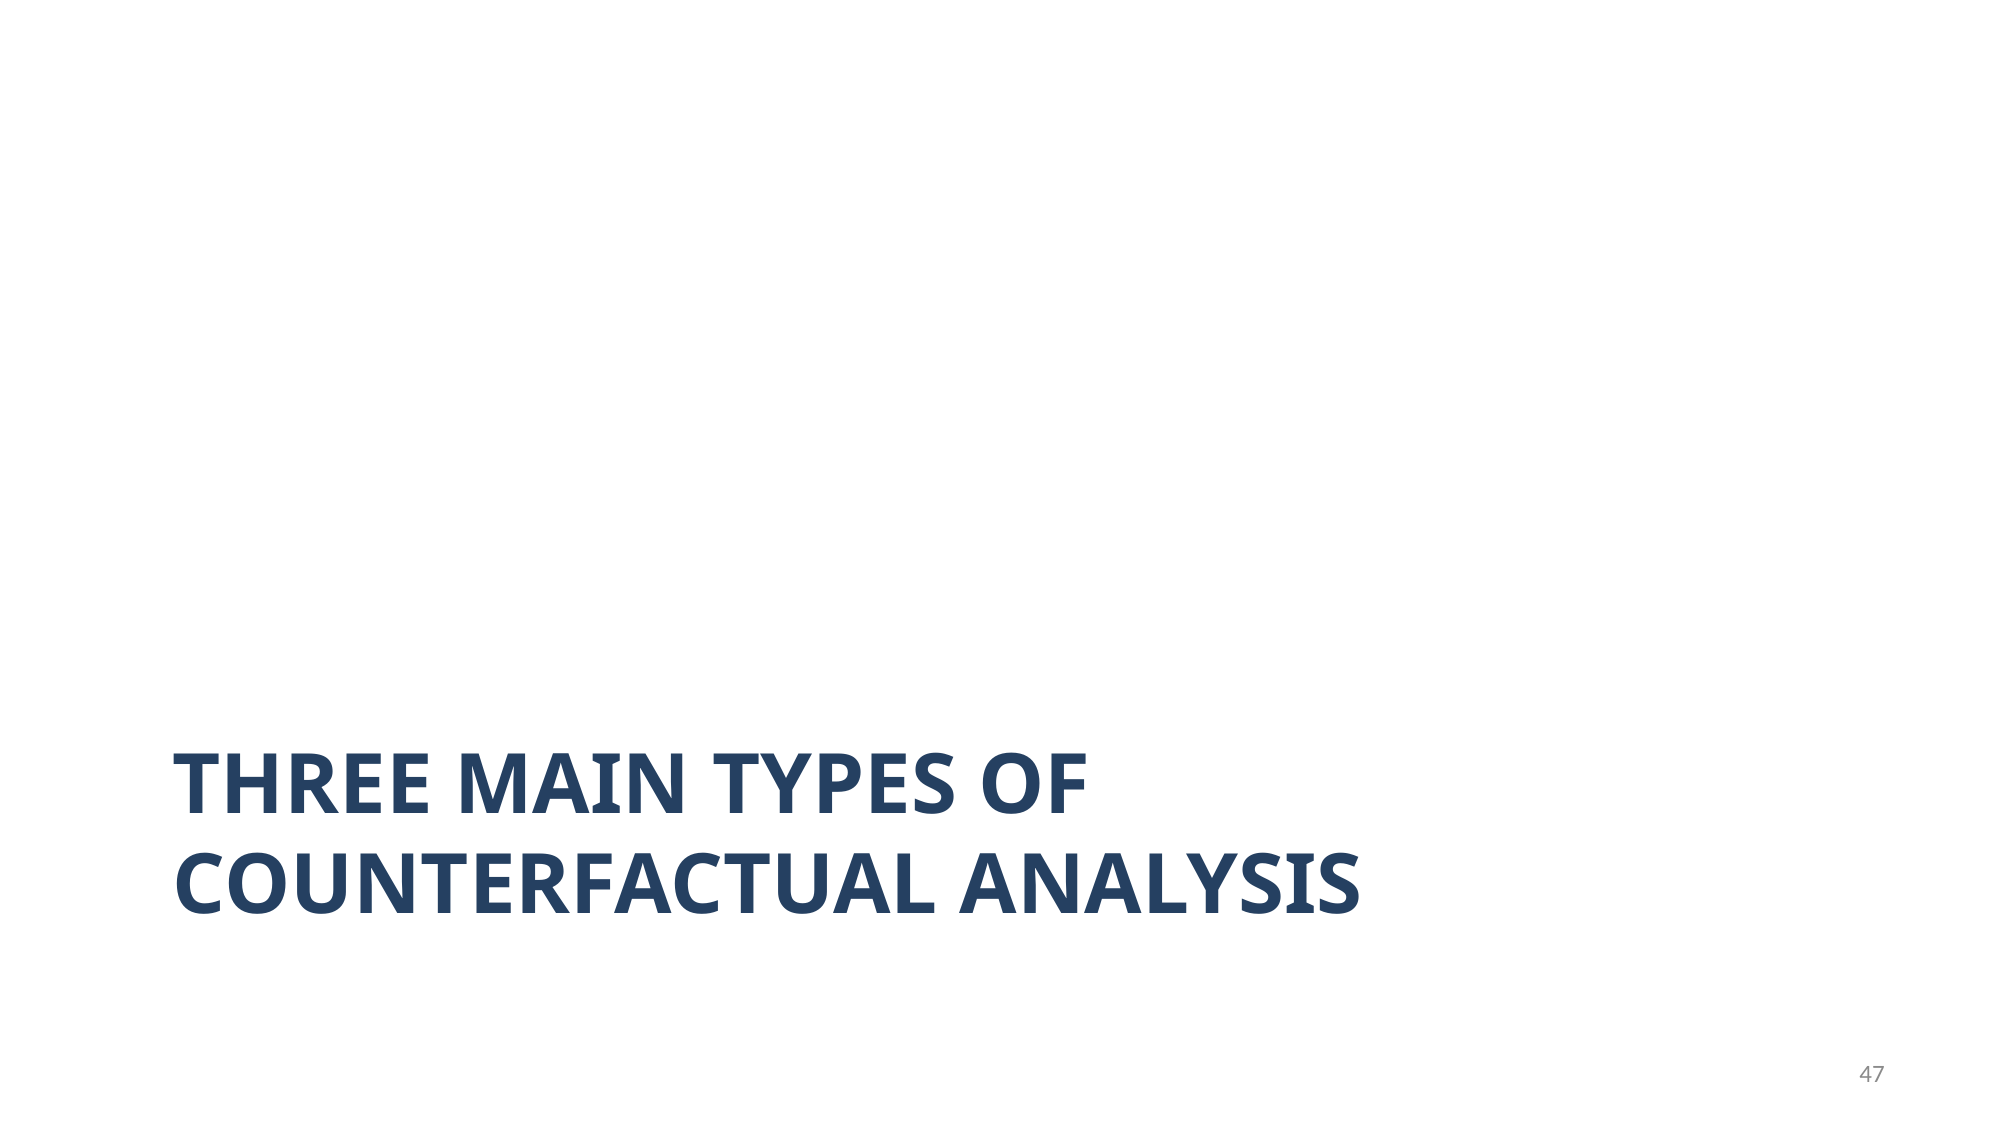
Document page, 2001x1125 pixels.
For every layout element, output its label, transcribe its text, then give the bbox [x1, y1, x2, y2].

title Three main types of Counterfactual analysis [157, 722, 1858, 947]
slide_number 47 [1433, 1042, 1900, 1103]
